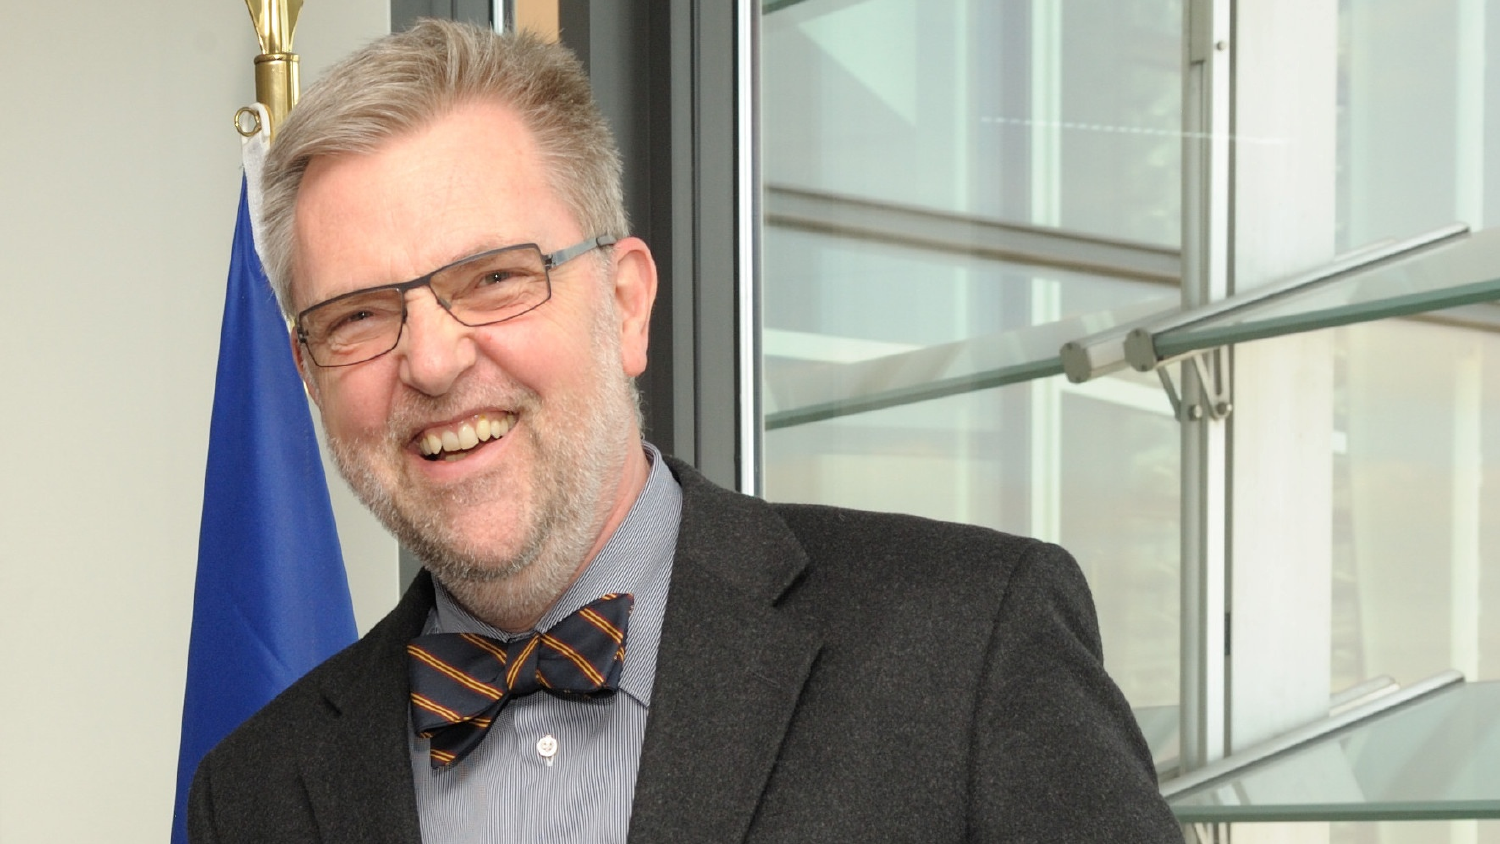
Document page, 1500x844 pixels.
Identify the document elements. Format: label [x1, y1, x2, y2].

list [0, 0, 1500, 844]
